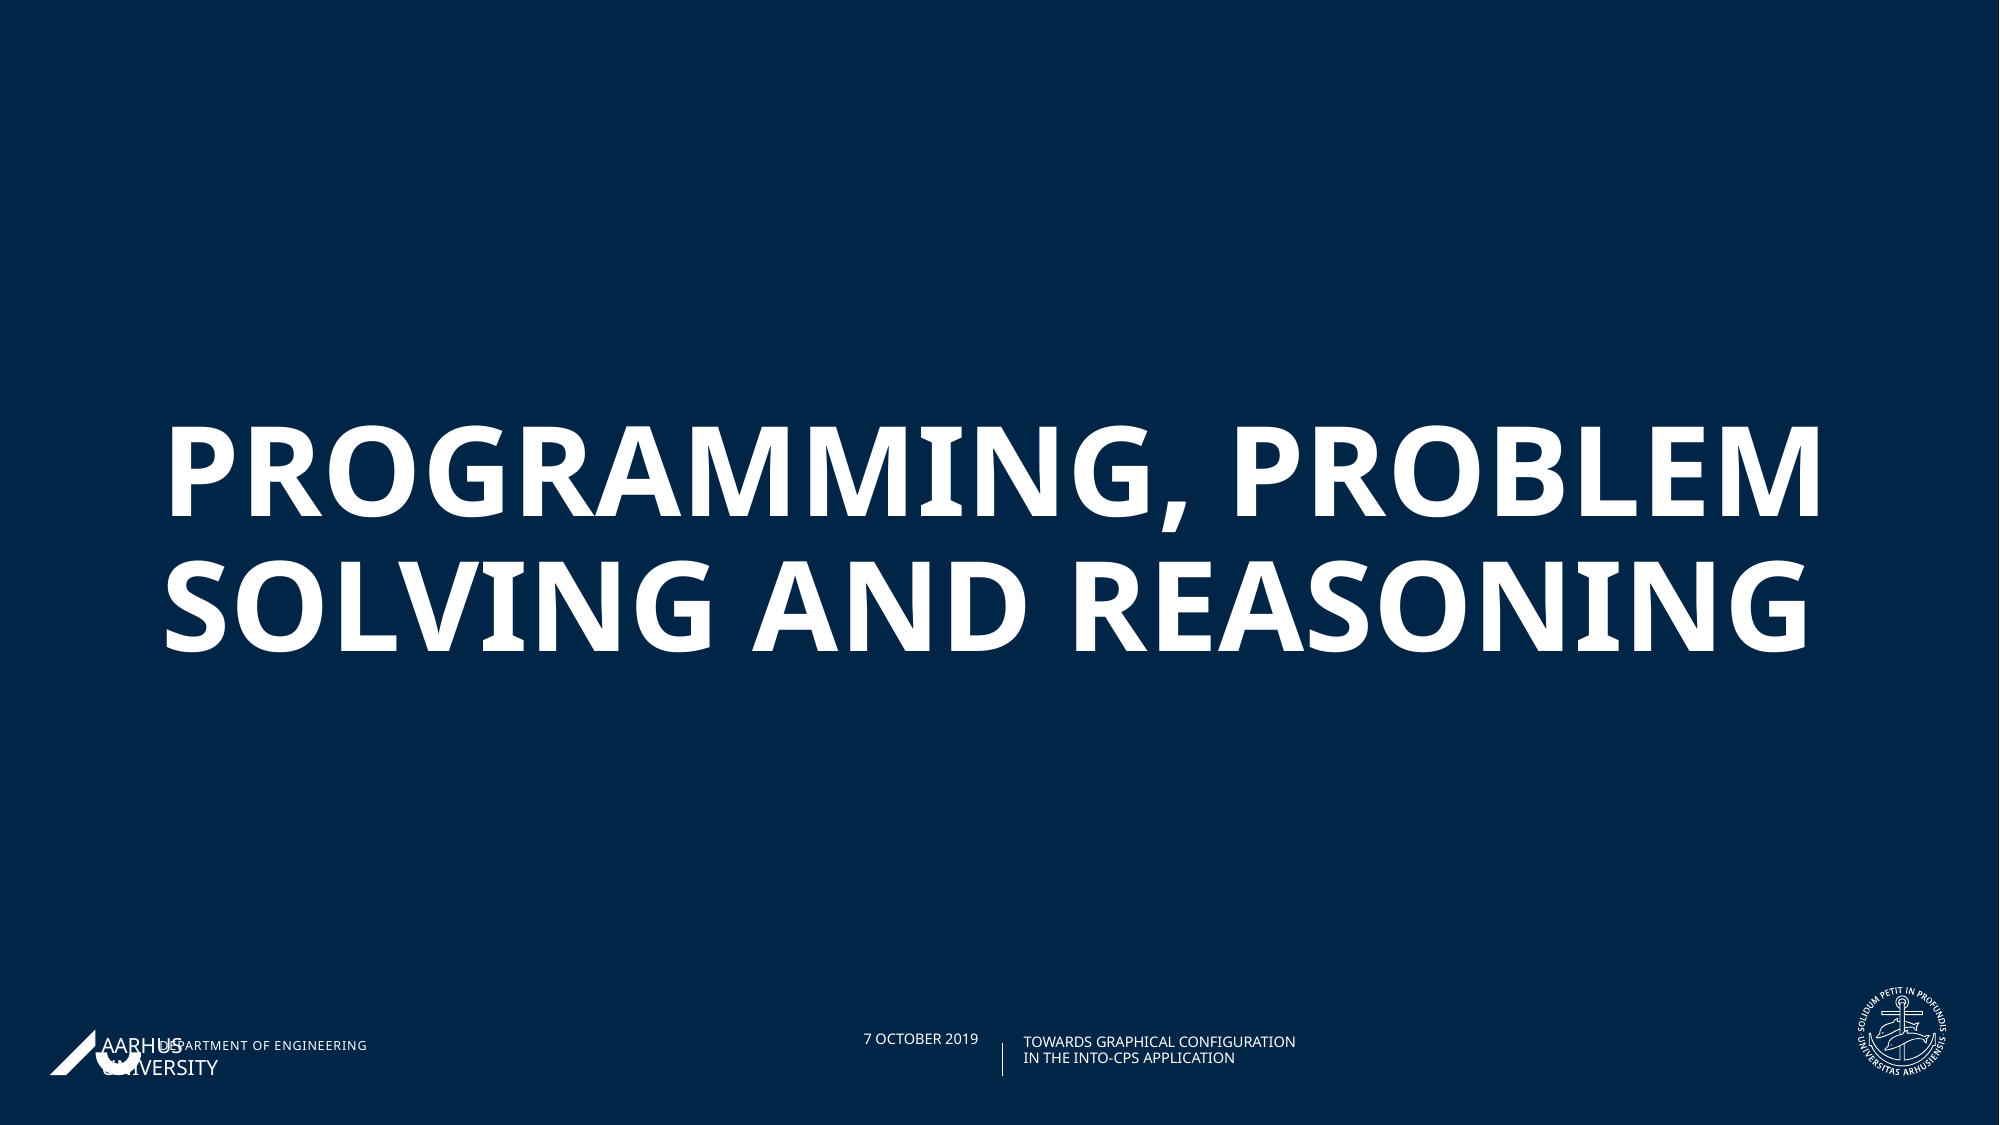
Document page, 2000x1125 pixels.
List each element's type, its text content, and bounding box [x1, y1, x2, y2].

title Programming, problem solving And Reasoning [161, 406, 1839, 681]
